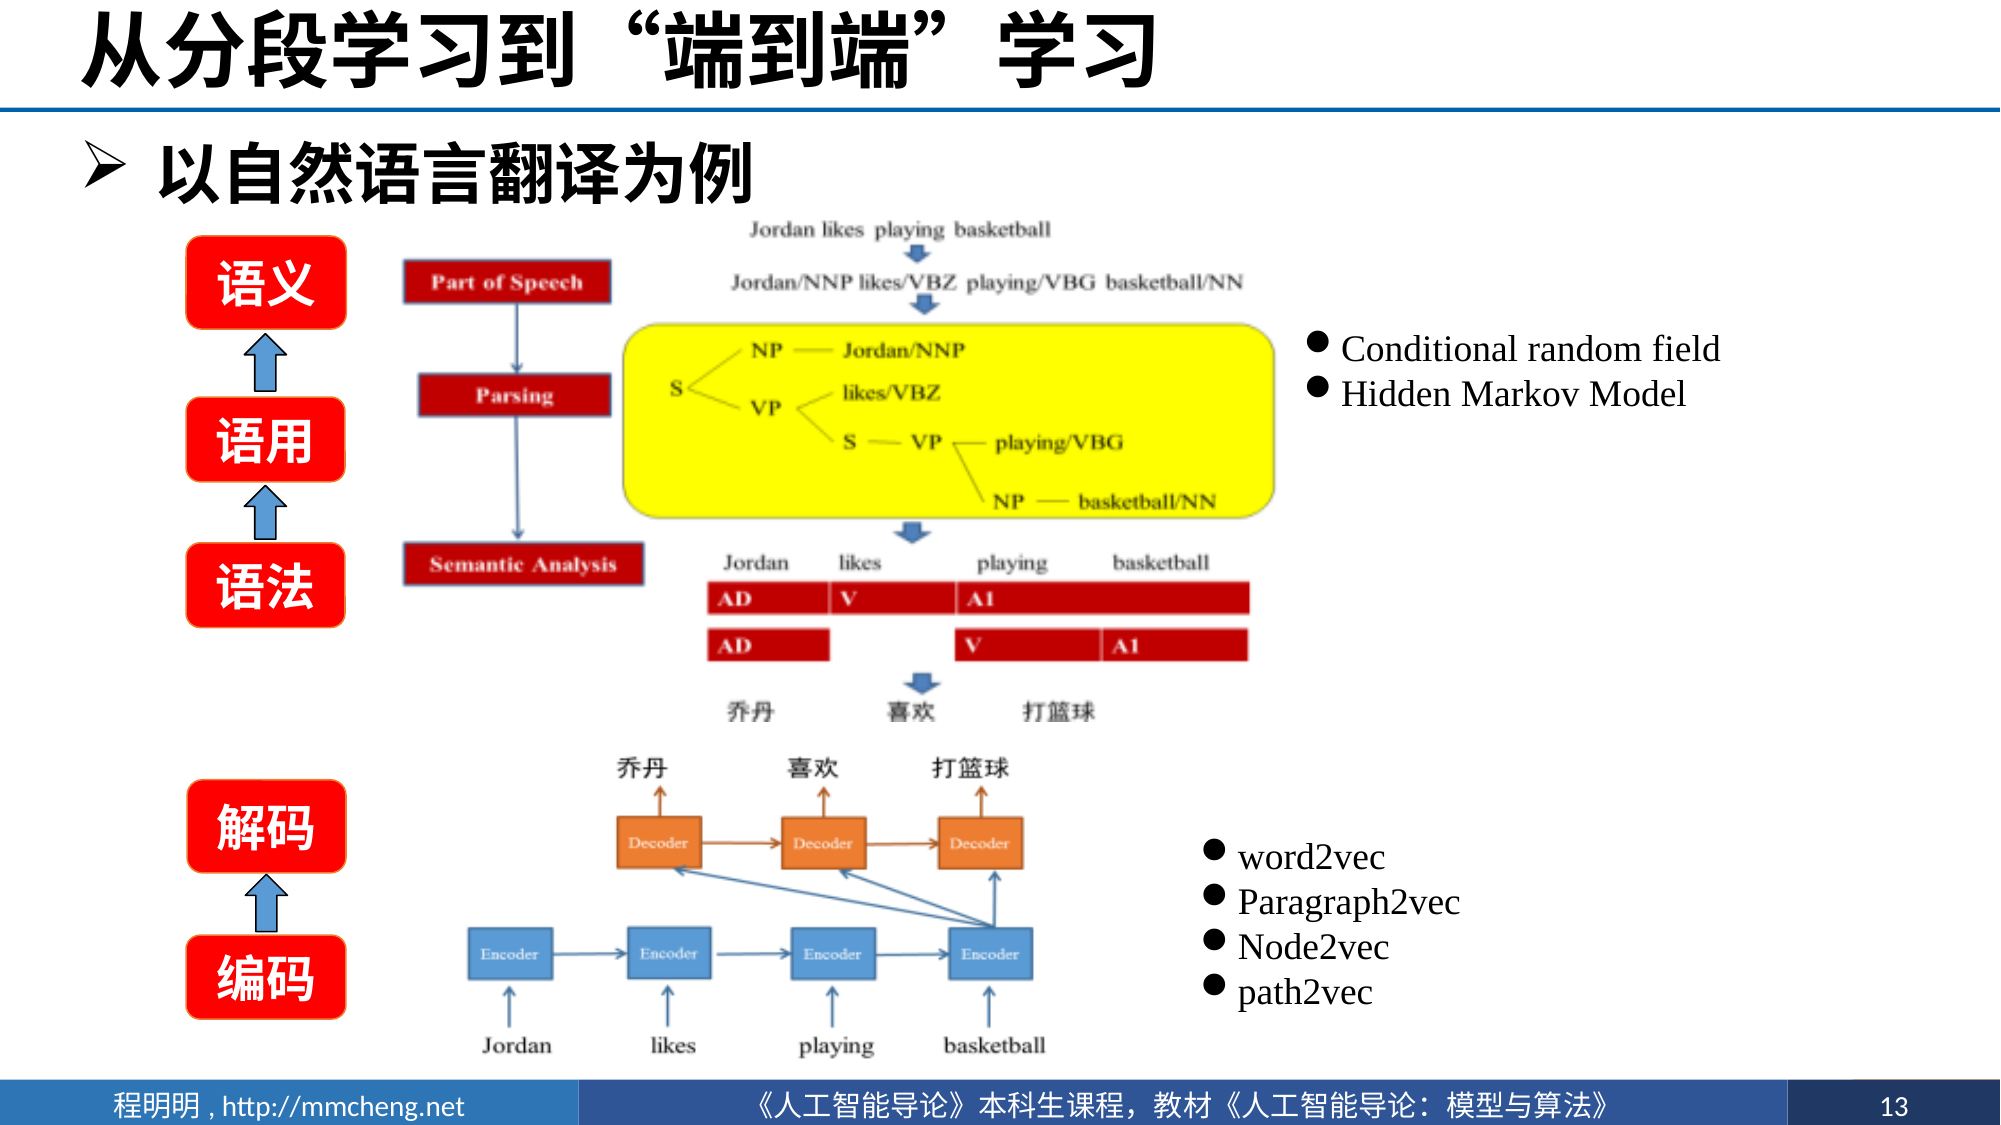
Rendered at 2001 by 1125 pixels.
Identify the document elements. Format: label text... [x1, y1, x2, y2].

text_box [245, 874, 288, 932]
text_box 编码 [186, 935, 346, 1020]
text_box [244, 485, 287, 540]
text_box 语用 [186, 397, 346, 482]
text_box 语法 [186, 542, 346, 628]
picture [447, 739, 1066, 1064]
text_box 语义 [185, 235, 347, 330]
text_box word2vec Paragraph2vec Node2vec path2vec [1189, 826, 1487, 1018]
title 从分段学习到“端到端”学习 [64, 0, 2000, 110]
text_box [244, 333, 287, 392]
text_box 以自然语言翻译为例 [64, 124, 1066, 220]
text_box Conditional random field Hidden Markov Model [1292, 318, 1841, 465]
text_box 解码 [187, 779, 347, 873]
picture [379, 207, 1284, 722]
